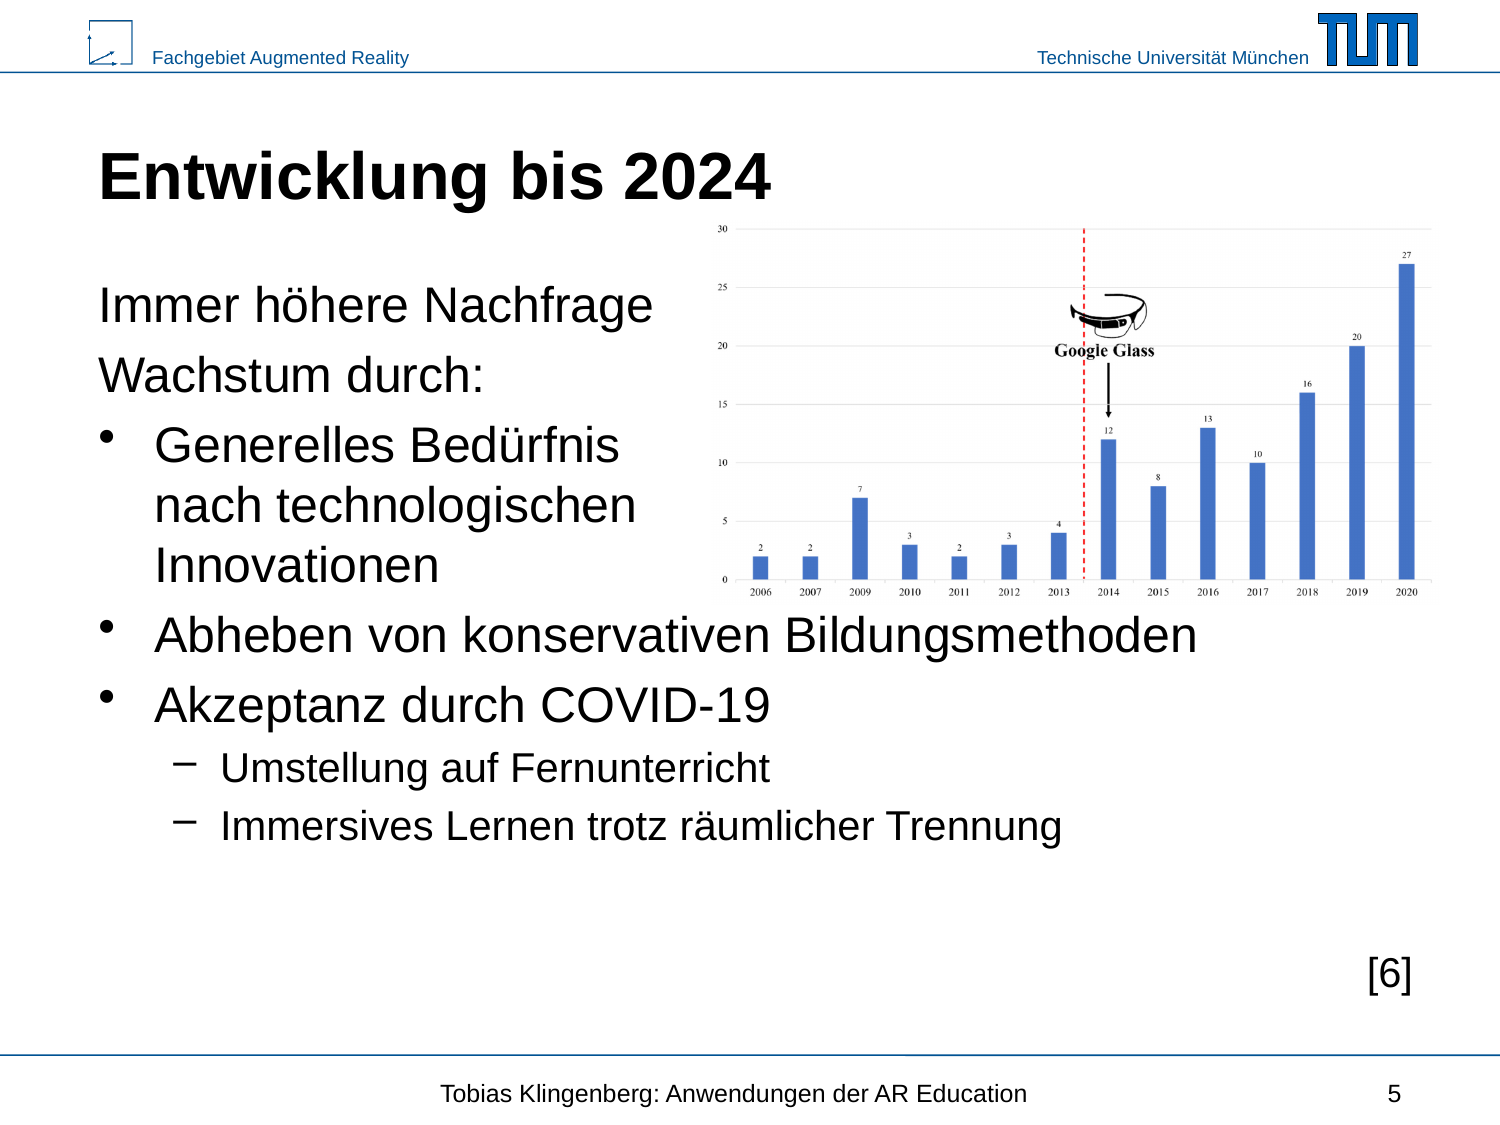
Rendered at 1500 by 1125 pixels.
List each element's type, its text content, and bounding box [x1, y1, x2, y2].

picture [710, 220, 1440, 605]
list Immer höhere Nachfrage Wachstum durch: Generelles Bedürfnis nach technologischen Innovationen Abheben von konservativen Bildungsmethoden Akzeptanz durch COVID-19 Umstellung auf Fernunterricht Immersives Lernen trotz räumlicher Trennung [83, 264, 1417, 1013]
footer Tobias Klingenberg: Anwendungen der AR Education [424, 1067, 1103, 1118]
picture [83, 14, 136, 68]
title Entwicklung bis 2024 [83, 120, 1417, 221]
slide_number 5 [1103, 1067, 1417, 1118]
text_box [6] [1351, 938, 1428, 1004]
